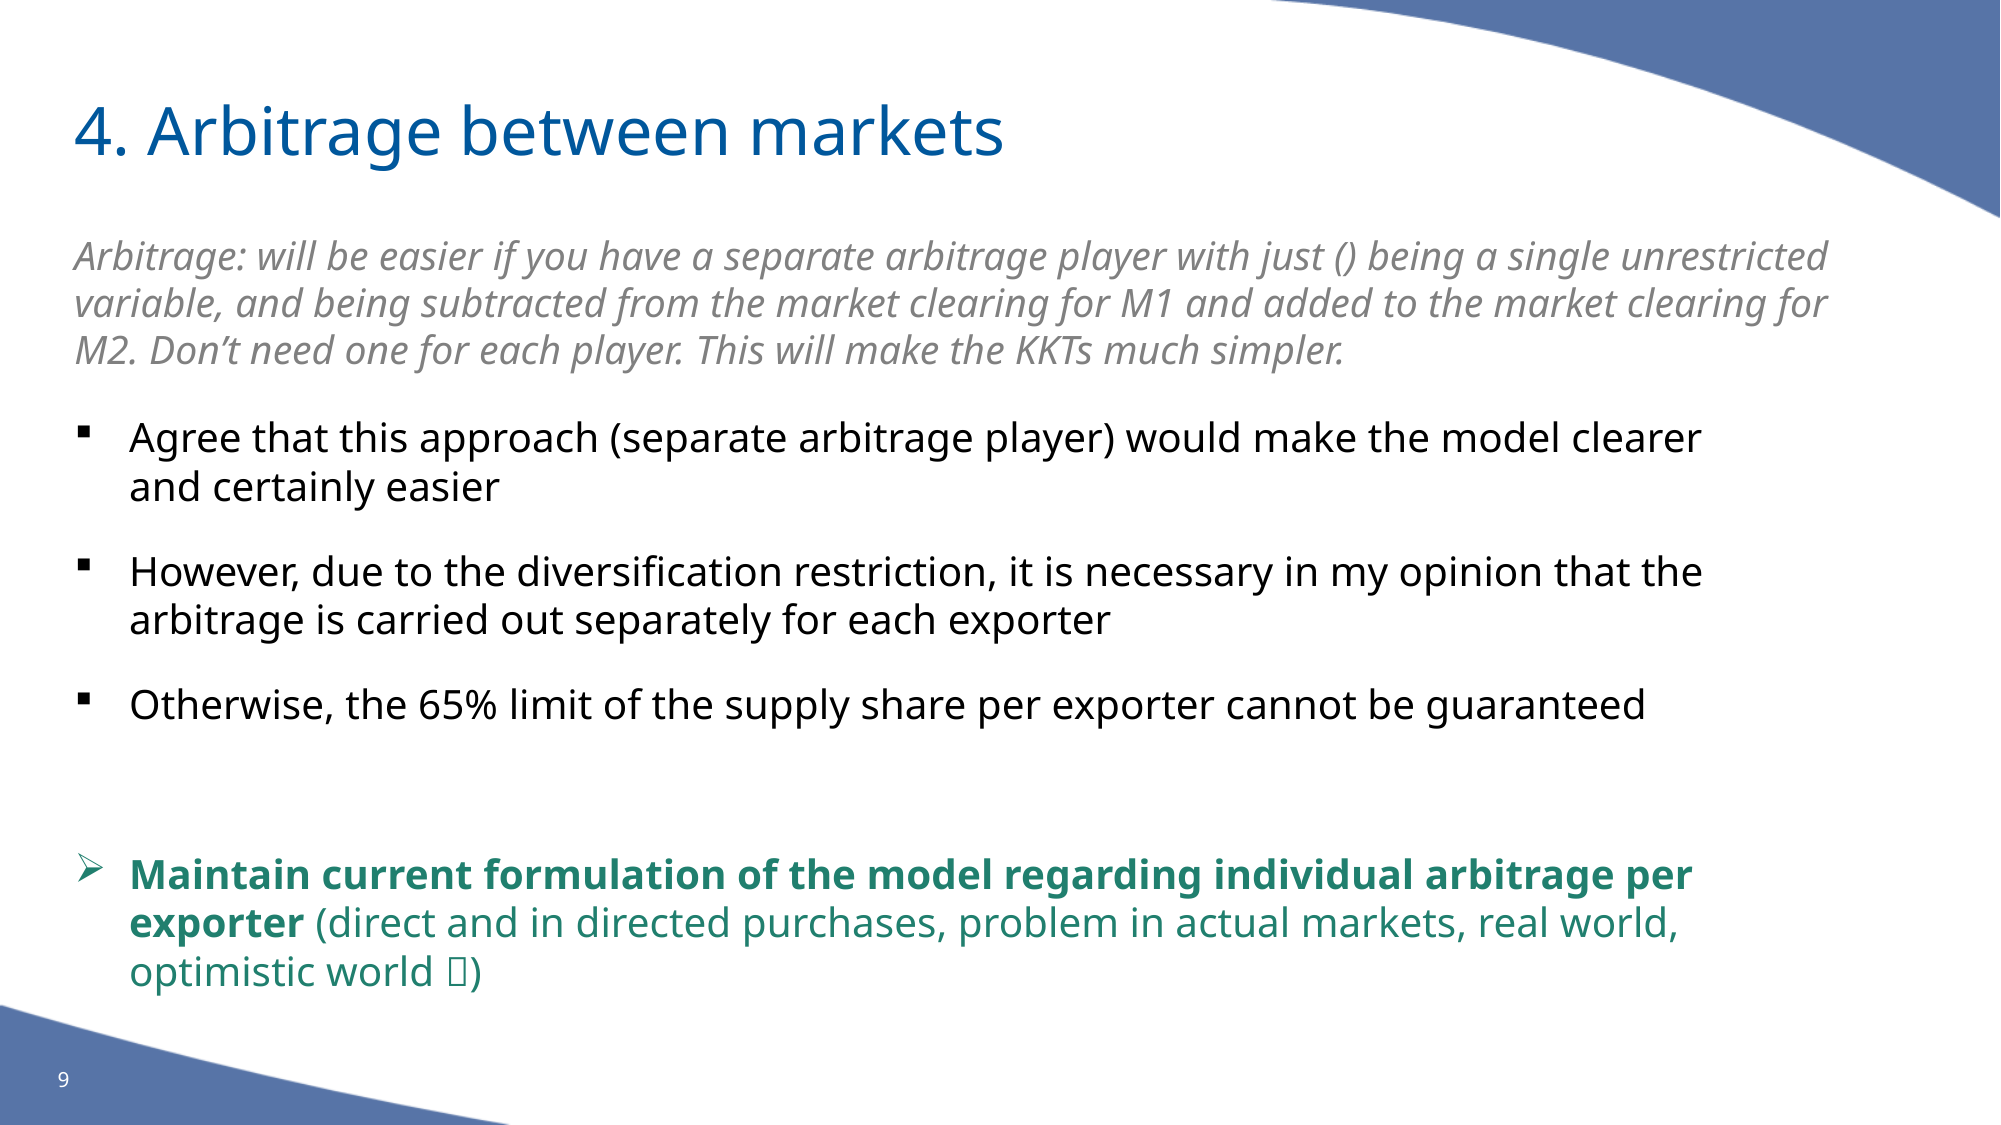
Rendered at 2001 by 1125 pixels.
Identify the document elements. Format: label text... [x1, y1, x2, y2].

text_box [59, 314, 1797, 913]
title 4. Arbitrage between markets [59, 43, 1863, 224]
list Agree that this approach (separate arbitrage player) would make the model clearer and certainly easier However, due to the diversification restriction, it is necessary in my opinion that the arbitrage is carried out separately for each exporter Otherwise, the 65% limit of the supply share per exporter cannot be guaranteed Maintain current formulation of the model regarding individual arbitrage per exporter (direct and in directed purchases, problem in actual markets, real world, optimistic world ) [59, 913, 1797, 1003]
text_box [59, 274, 1797, 314]
slide_number 9 [42, 1042, 493, 1102]
